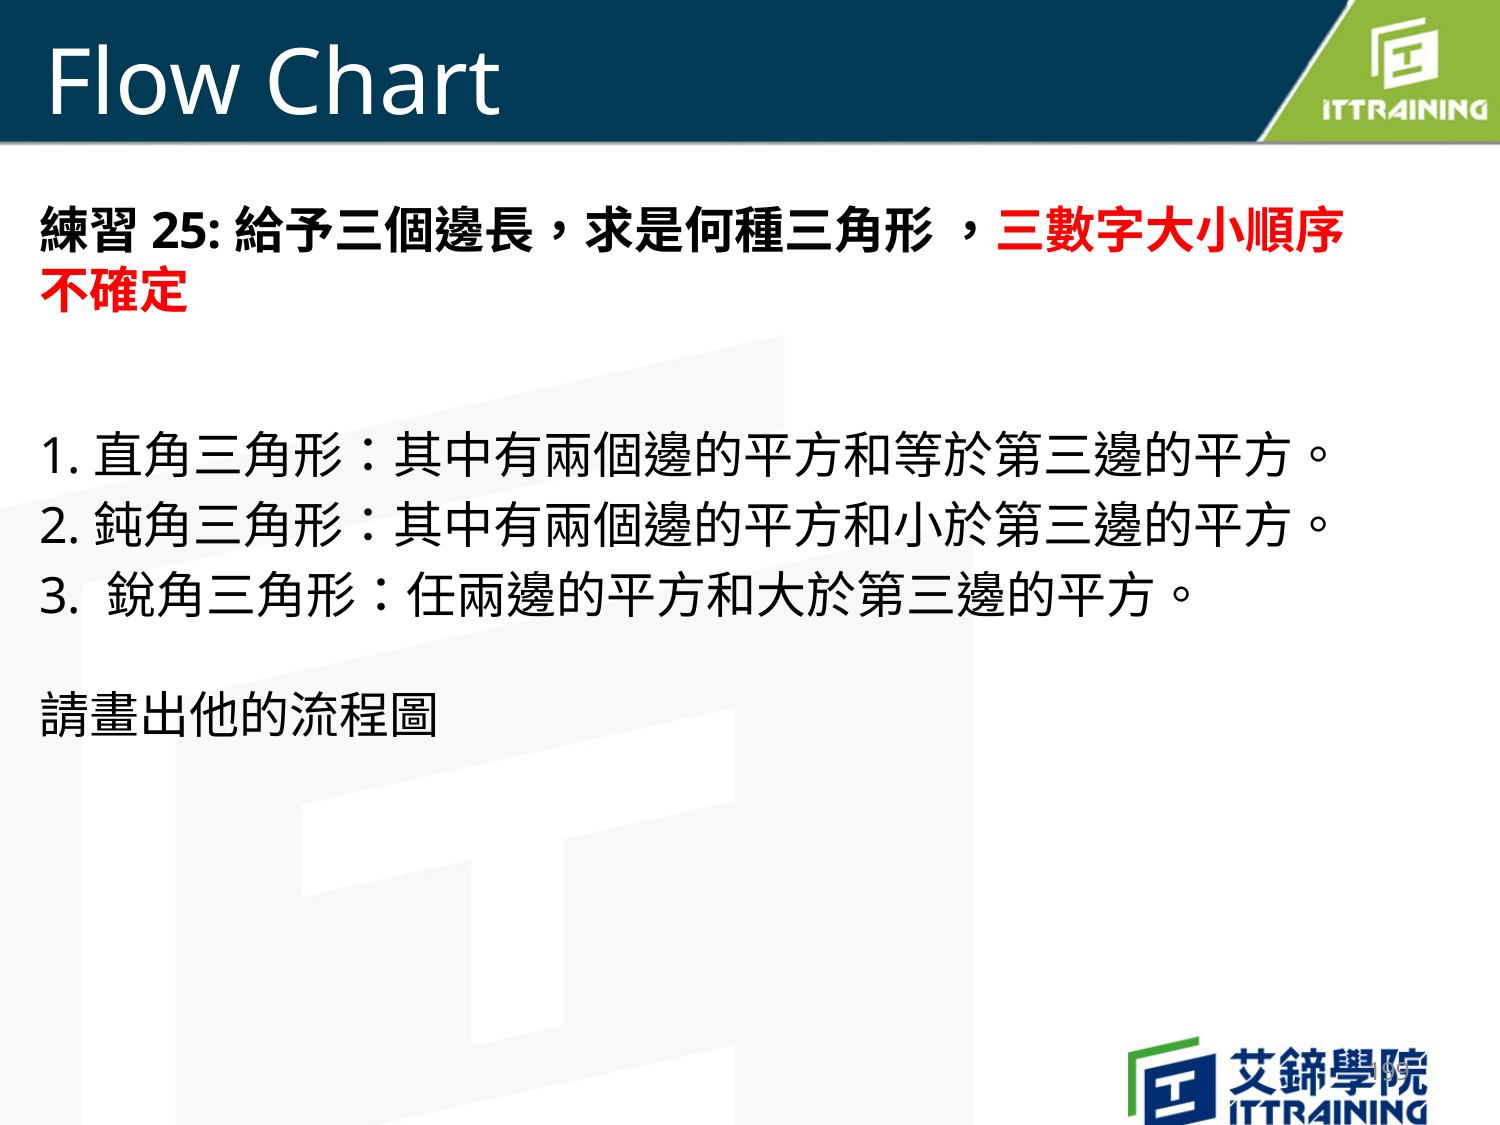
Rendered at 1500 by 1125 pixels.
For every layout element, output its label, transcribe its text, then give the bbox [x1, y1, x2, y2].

list 練習25:給予三個邊長，求是何種三角形 ，三數字大小順序不確定 1.直角三角形：其中有兩個邊的平方和等於第三邊的平方。 2.鈍角三角形：其中有兩個邊的平方和小於第三邊的平方。 3. 銳角三角形：任兩邊的平方和大於第三邊的平方。 請畫出他的流程圖 [24, 191, 1375, 934]
picture [0, 0, 1500, 1125]
title Flow Chart [29, 0, 1380, 172]
slide_number 199 [1074, 1042, 1425, 1103]
